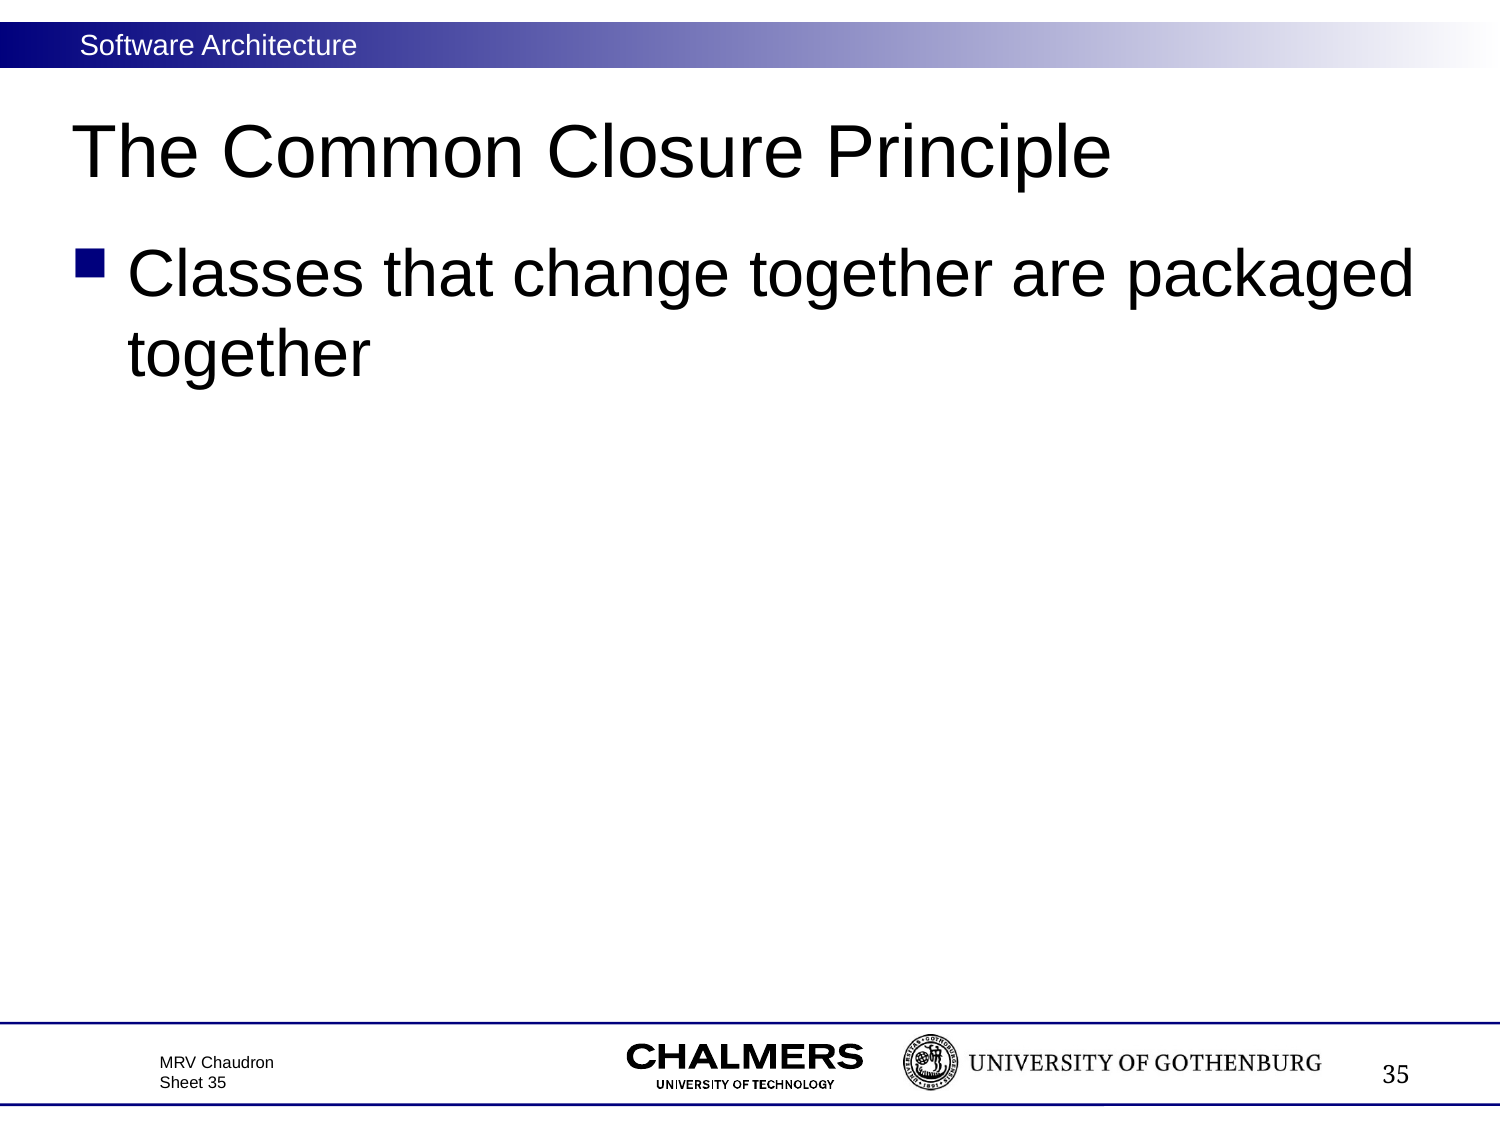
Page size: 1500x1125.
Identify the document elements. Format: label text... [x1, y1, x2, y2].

footer MRV Chaudron Sheet 35 [144, 1024, 1356, 1100]
list Classes that change together are packaged together [56, 222, 1460, 1007]
title The Common Closure Principle [56, 85, 1460, 210]
slide_number 35 [1074, 1024, 1426, 1101]
